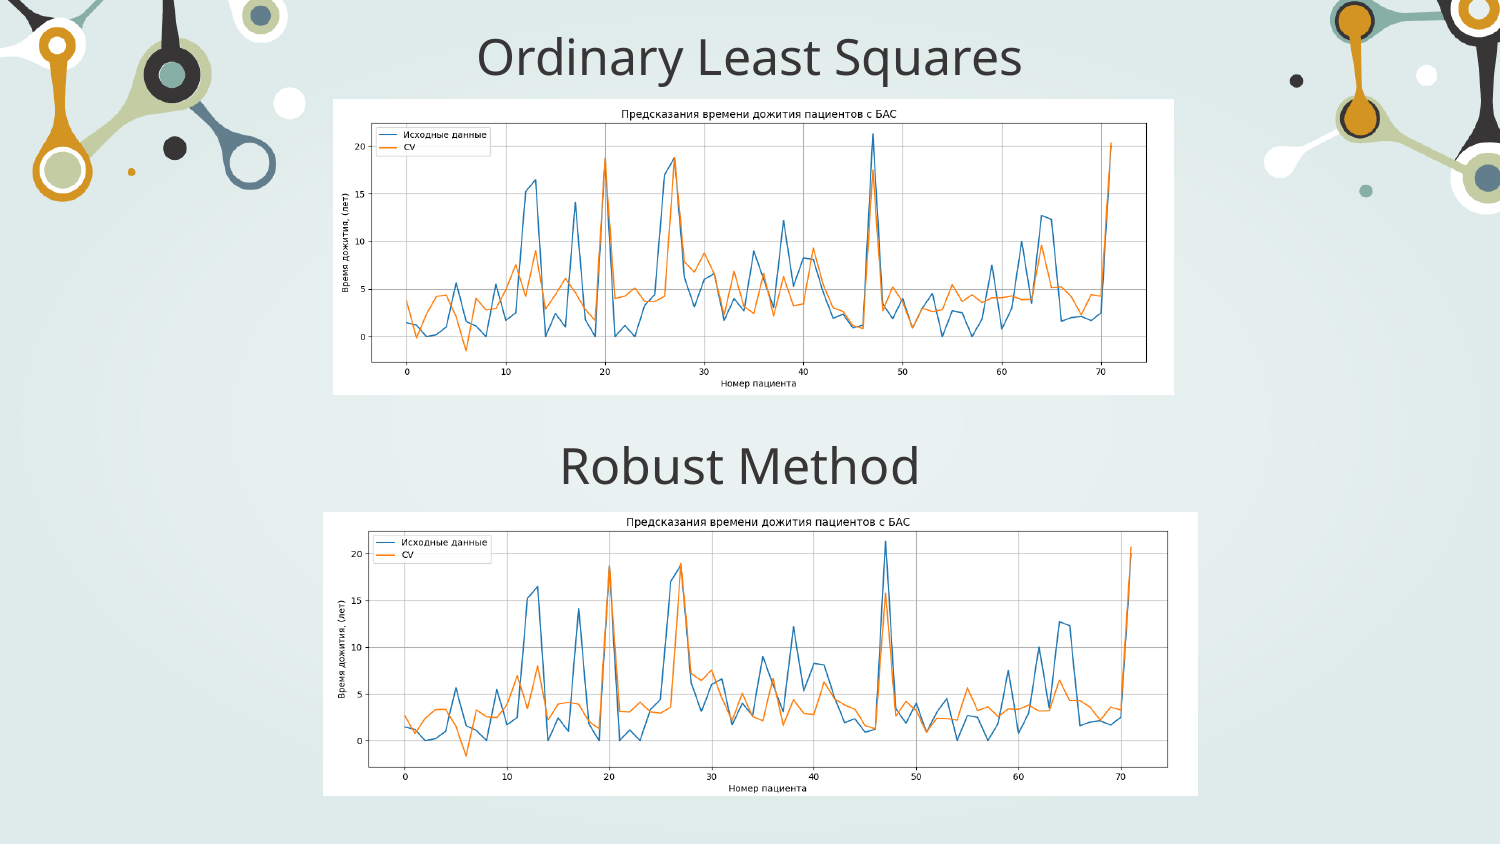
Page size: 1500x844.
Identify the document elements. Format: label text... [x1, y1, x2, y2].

title Ordinary Least Squares [427, 10, 1073, 80]
picture [0, 1, 1500, 844]
text_box Robust Method [417, 419, 1063, 488]
